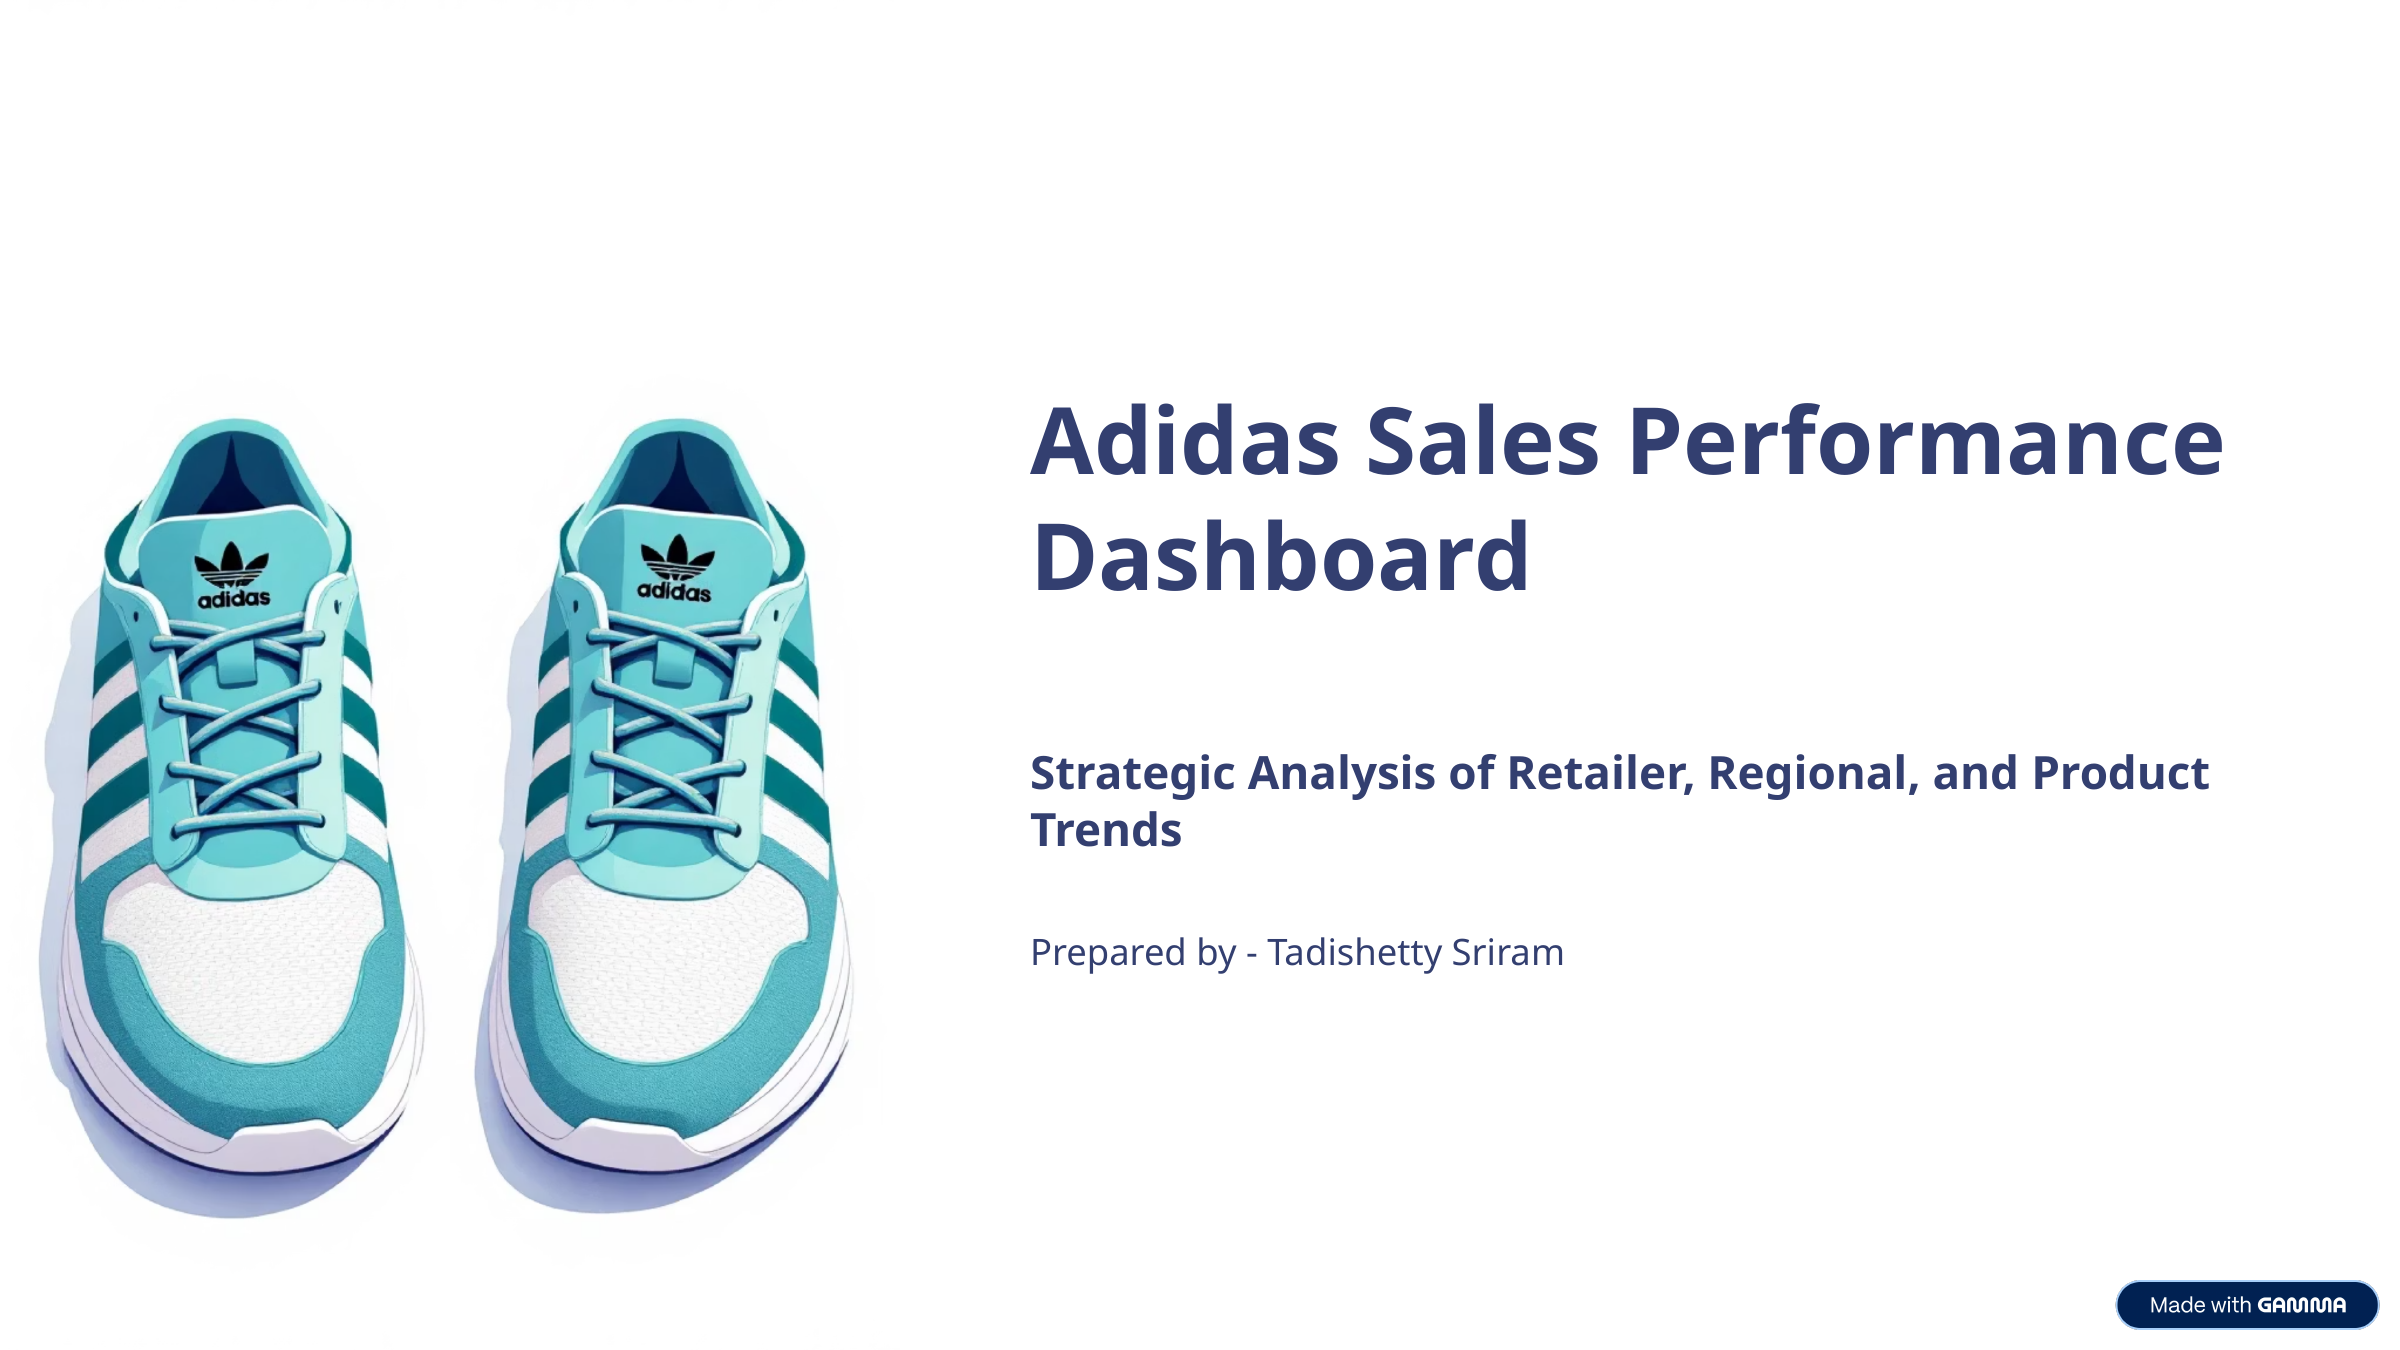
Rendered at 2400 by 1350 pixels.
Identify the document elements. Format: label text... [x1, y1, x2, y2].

text_box Prepared by - Tadishetty Sriram [1030, 913, 2270, 973]
picture [0, 0, 900, 1350]
text_box Adidas Sales Performance Dashboard [1030, 377, 2270, 727]
text_box Strategic Analysis of Retailer, Regional, and Product Trends [1030, 741, 2270, 858]
picture [2106, 1271, 2389, 1339]
